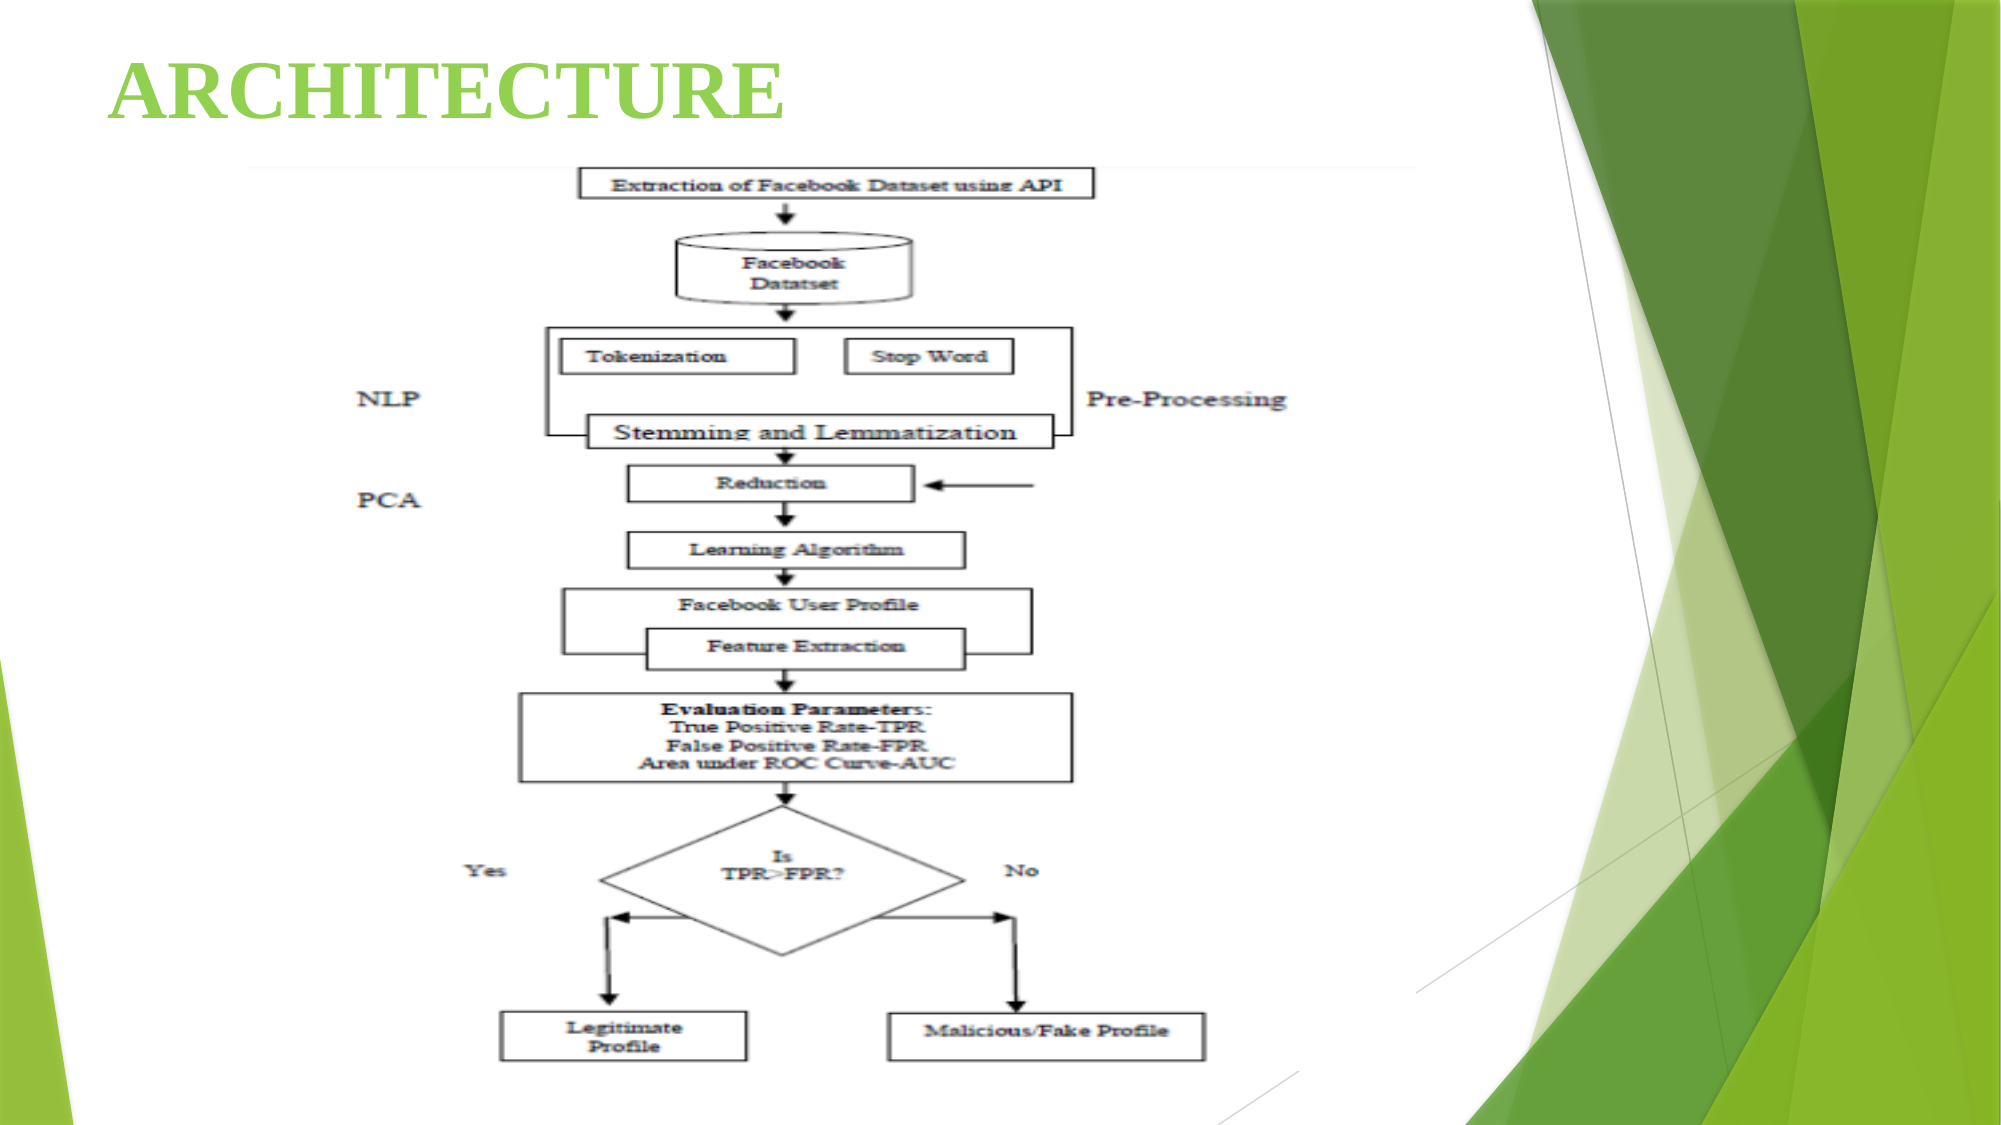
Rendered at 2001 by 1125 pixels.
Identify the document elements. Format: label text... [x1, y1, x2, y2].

text_box ARCHITECTURE [93, 28, 805, 143]
picture [245, 165, 1417, 1072]
